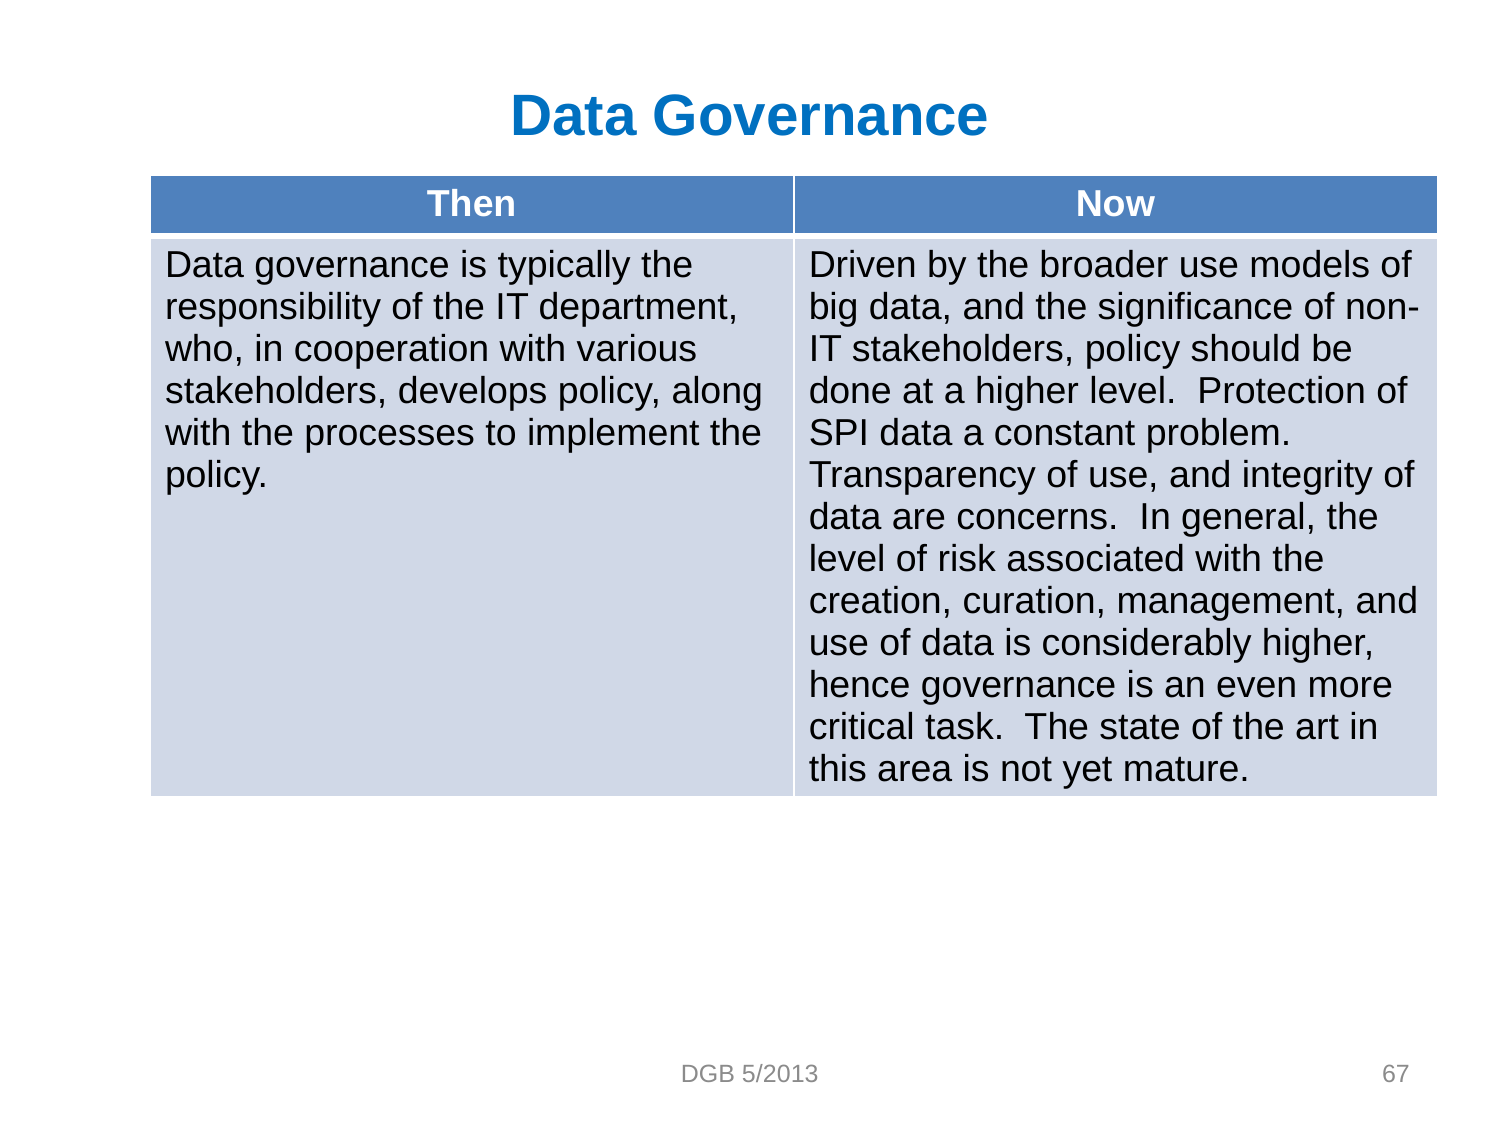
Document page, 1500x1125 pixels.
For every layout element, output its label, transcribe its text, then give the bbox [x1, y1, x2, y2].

table_cell Driven by the broader use models of big data, and the significance of non-IT stakeholders, policy should be done at a higher level. Protection of SPI data a constant problem. Transparency of use, and integrity of data are concerns. In general, the level of risk associated with the creation, curation, management, and use of data is considerably higher, hence governance is an even more critical task. The state of the art in this area is not yet mature. [795, 239, 1437, 796]
table_header Now [795, 176, 1437, 233]
table_header Then [151, 176, 793, 233]
slide_number 67 [1074, 1042, 1425, 1103]
footer DGB 5/2013 [512, 1042, 988, 1103]
table_cell Data governance is typically the responsibility of the IT department, who, in cooperation with various stakeholders, develops policy, along with the processes to implement the policy. [151, 239, 793, 796]
title Data Governance [75, 0, 1425, 188]
